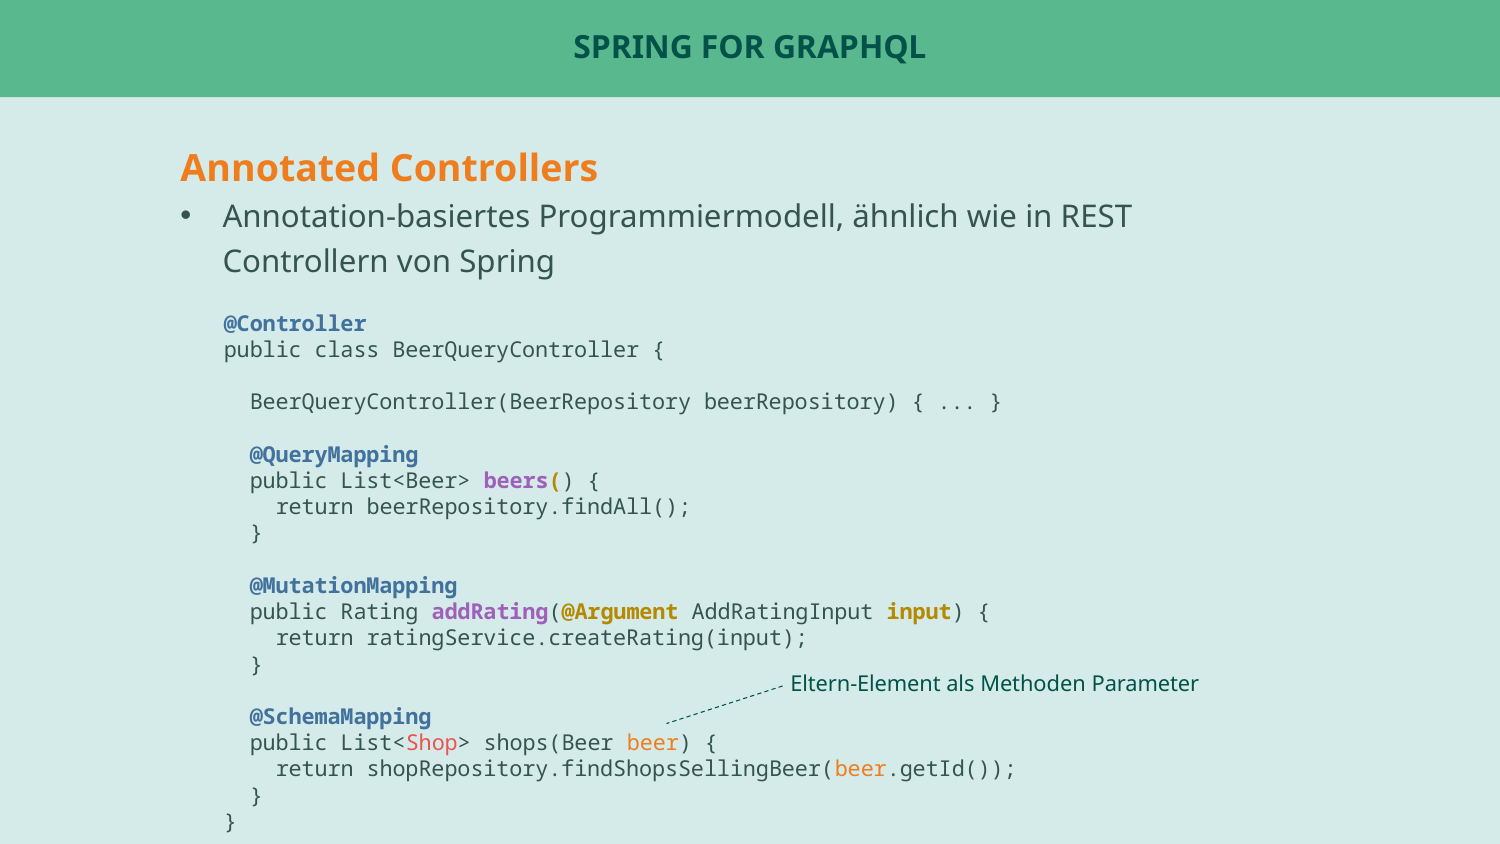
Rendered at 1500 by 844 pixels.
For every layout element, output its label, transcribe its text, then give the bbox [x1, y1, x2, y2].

title spring for graphql [0, 0, 1500, 98]
text_box Annotated Controllers Annotation-basiertes Programmiermodell, ähnlich wie in REST Controllern von Spring [165, 127, 1306, 466]
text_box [666, 685, 783, 724]
text_box @Controller public class BeerQueryController { BeerQueryController(BeerRepository beerRepository) { ... } @QueryMapping public List<Beer> beers() { return beerRepository.findAll(); } @MutationMapping public Rating addRating(@Argument AddRatingInput input) { return ratingService.createRating(input); } @SchemaMapping public List<Shop> shops(Beer beer) { return shopRepository.findShopsSellingBeer(beer.getId()); } } [208, 301, 1037, 842]
text_box Eltern-Element als Methoden Parameter [775, 662, 1215, 704]
